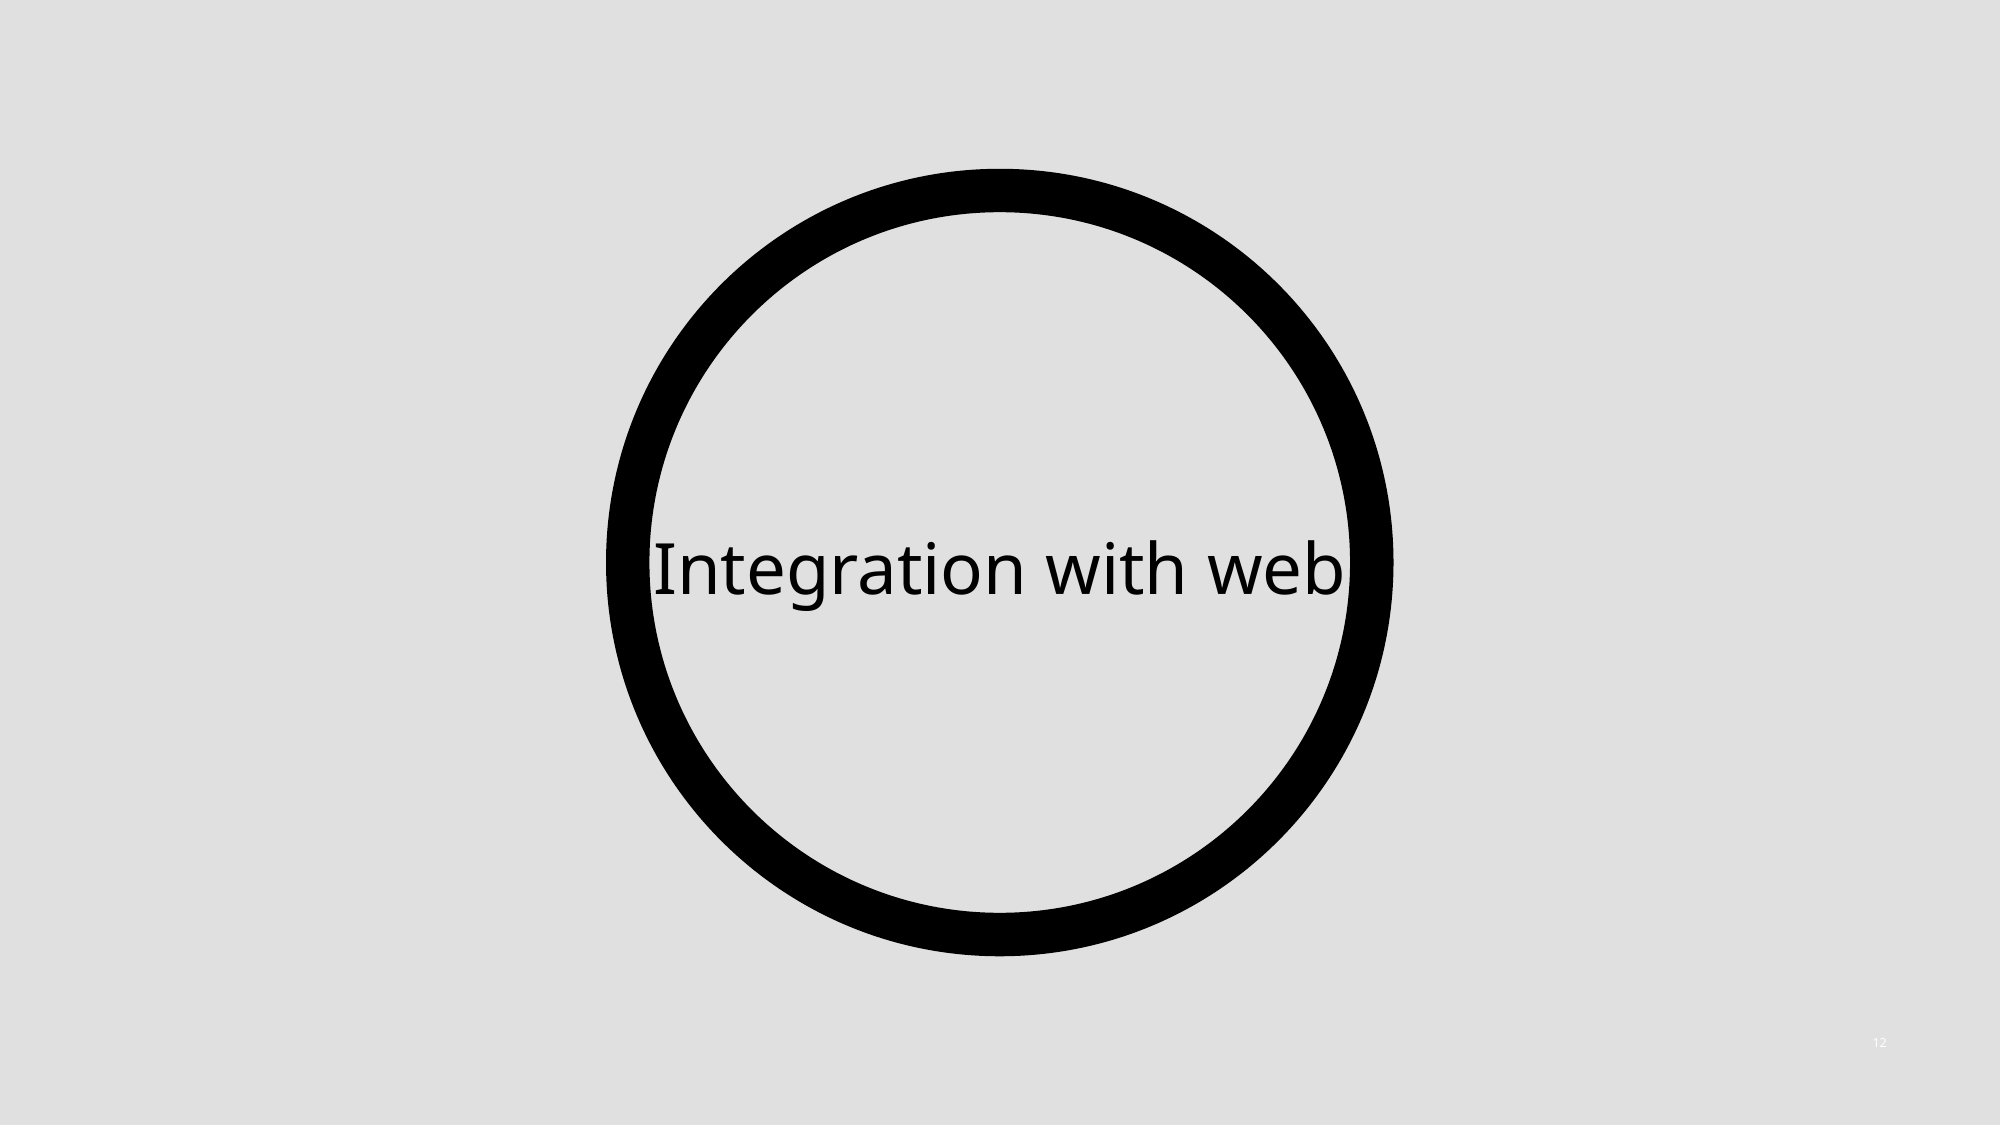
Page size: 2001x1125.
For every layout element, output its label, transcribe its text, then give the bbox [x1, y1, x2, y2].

title Integration with web [220, 452, 1779, 673]
